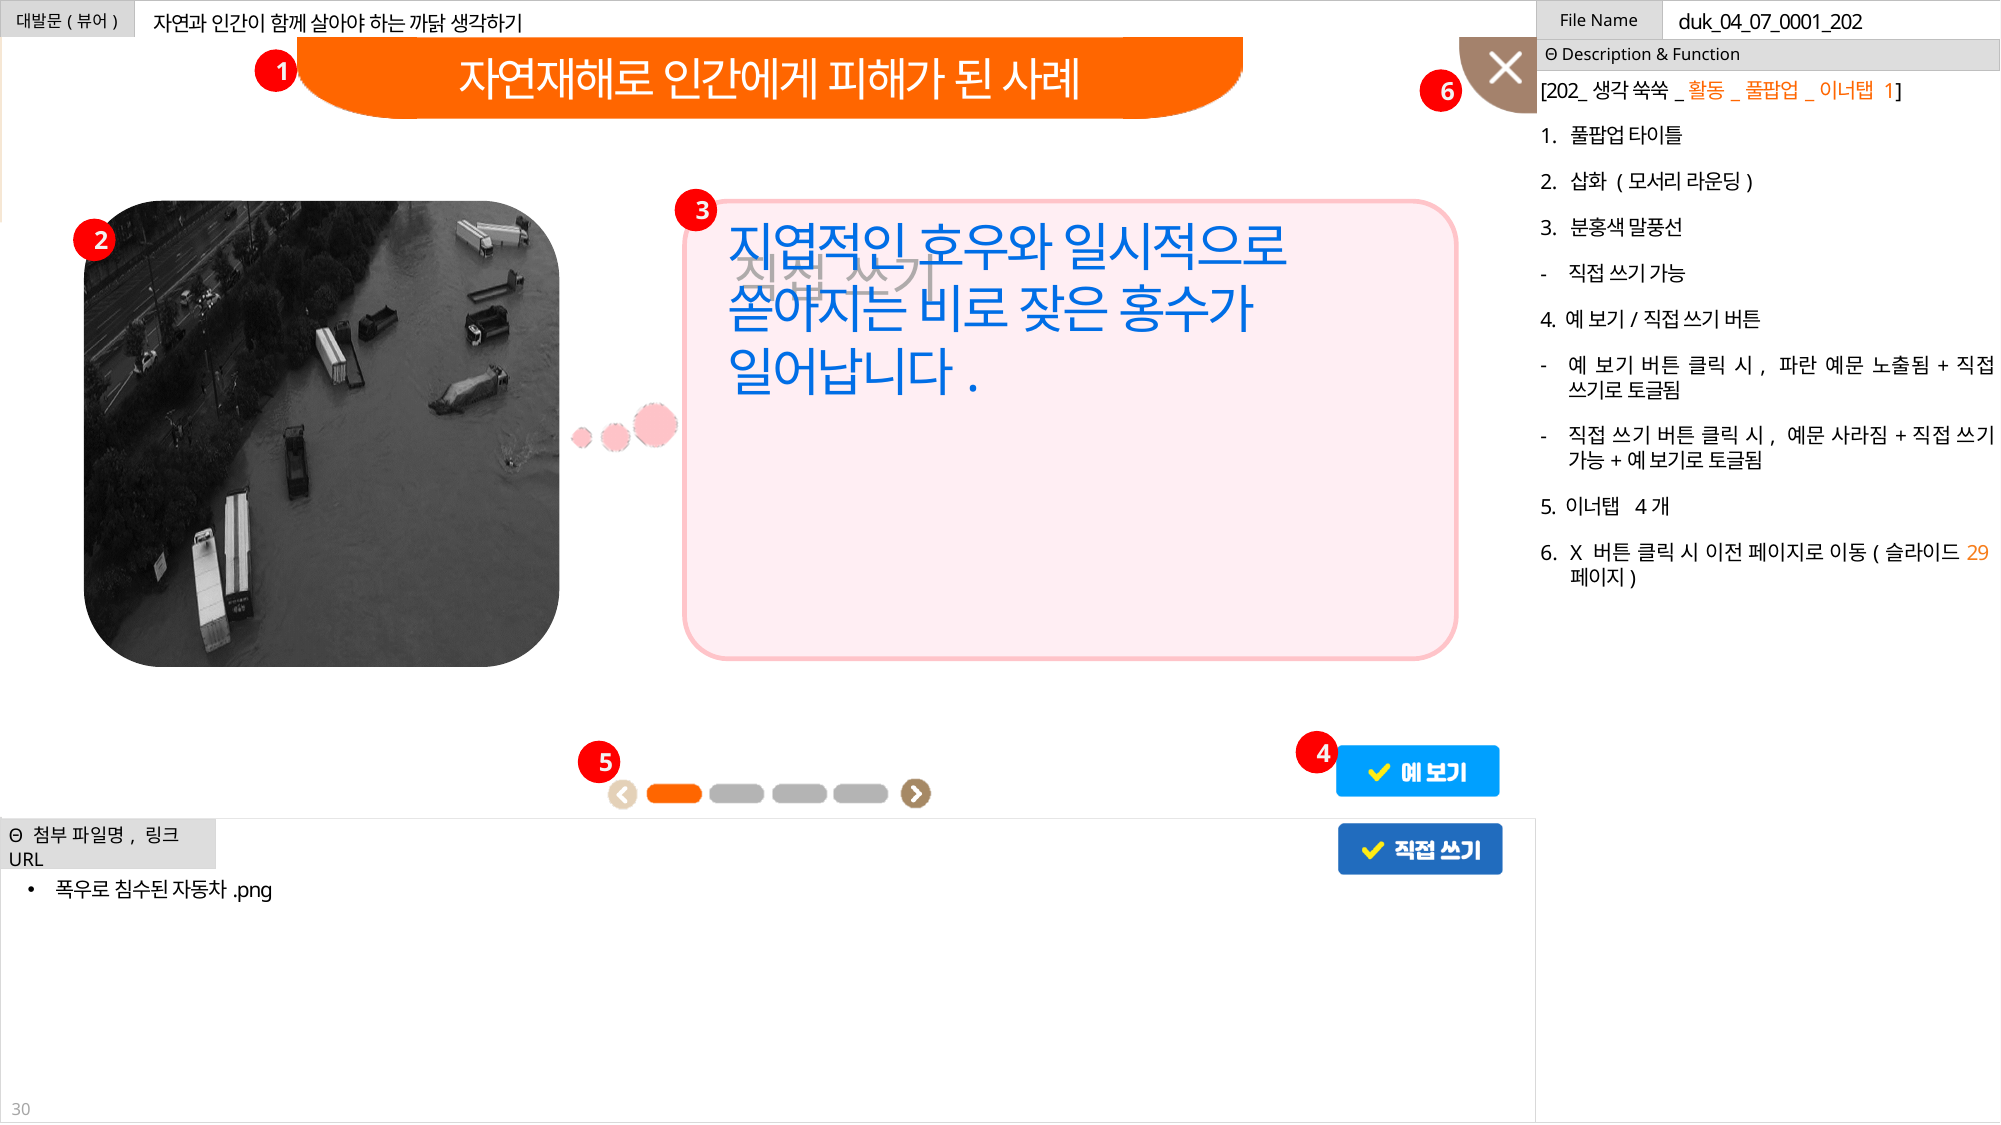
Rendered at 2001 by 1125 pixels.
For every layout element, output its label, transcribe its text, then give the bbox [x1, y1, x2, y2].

list 폭우로 침수된 자동차.png [21, 866, 1518, 905]
picture [1338, 823, 1503, 875]
list 자연과 인간이 함께 살아야 하는 까닭 생각하기 [135, 0, 1535, 37]
list [202_생각 쑥쑥_활동_풀팝업_이너탭 1] 풀팝업 타이틀 삽화 (모서리 라운딩) 분홍색 말풍선 직접 쓰기 가능 4. 예 보기/직접 쓰기 버튼 예 보기 버튼 클릭 시, 파란 예문 노출됨+직접 쓰기로 토글됨 직접 쓰기 버튼 클릭 시, 예문 사라짐+직접 쓰기 가능+예 보기로 토글됨 5. 이너탭 4개 X 버튼 클릭 시 이전 페이지로 이동(슬라이드29페이지) [1537, 71, 2000, 819]
picture [588, 386, 664, 477]
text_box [297, 37, 1243, 119]
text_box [2, 37, 1537, 819]
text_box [591, 766, 948, 820]
list duk_04_07_0001_202 [1660, 0, 2000, 39]
picture [1336, 745, 1500, 797]
picture [83, 200, 560, 668]
